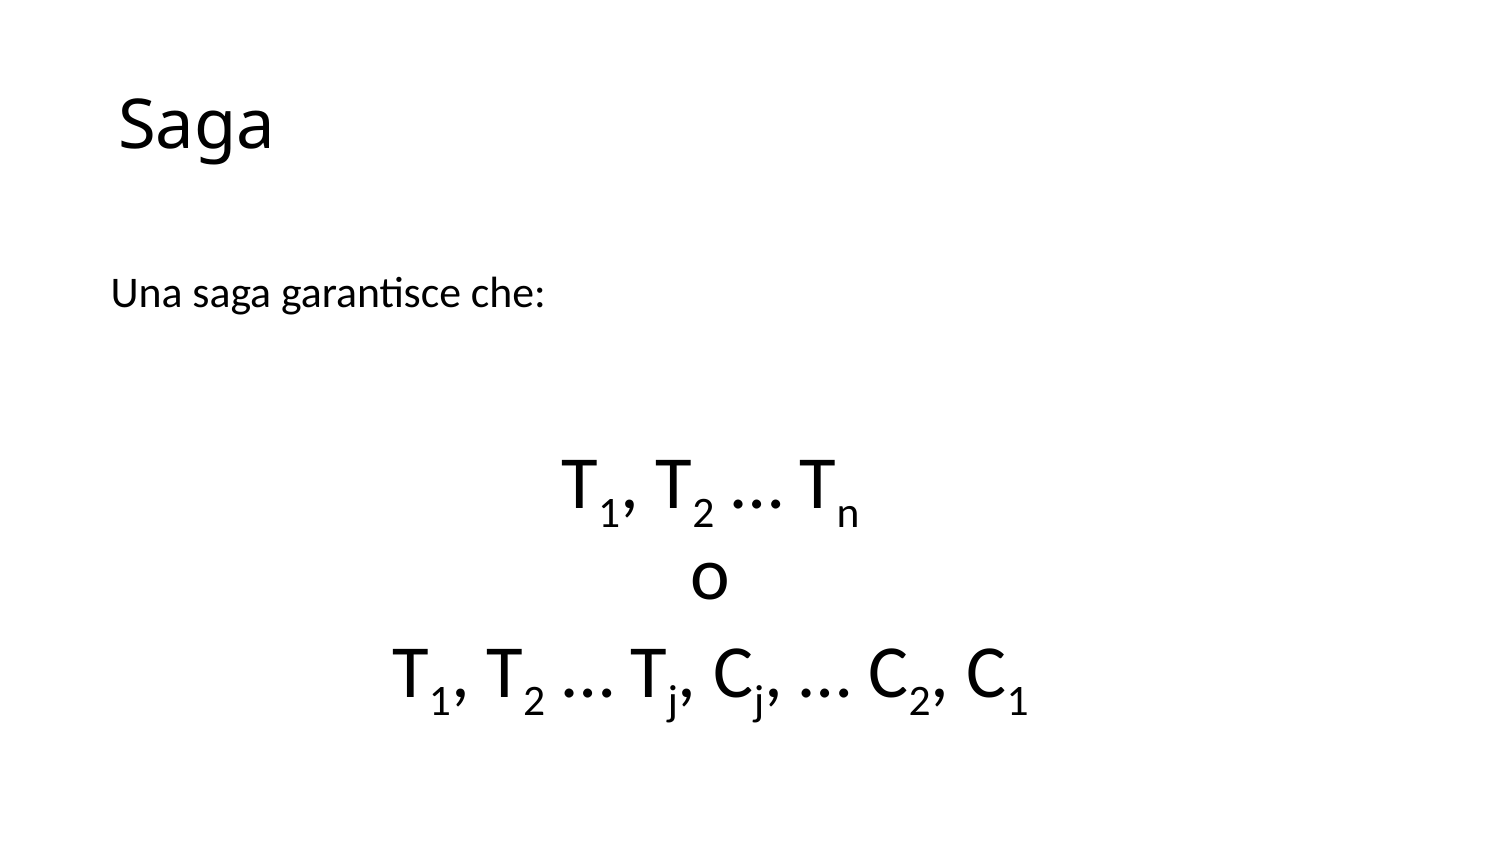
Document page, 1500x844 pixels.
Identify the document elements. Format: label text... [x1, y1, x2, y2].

title Saga [103, 44, 1397, 208]
list Una saga garantisce che: T1, T2 … Tn o T1, T2 … Tj, Cj, … C2, C1 [76, 261, 1247, 801]
